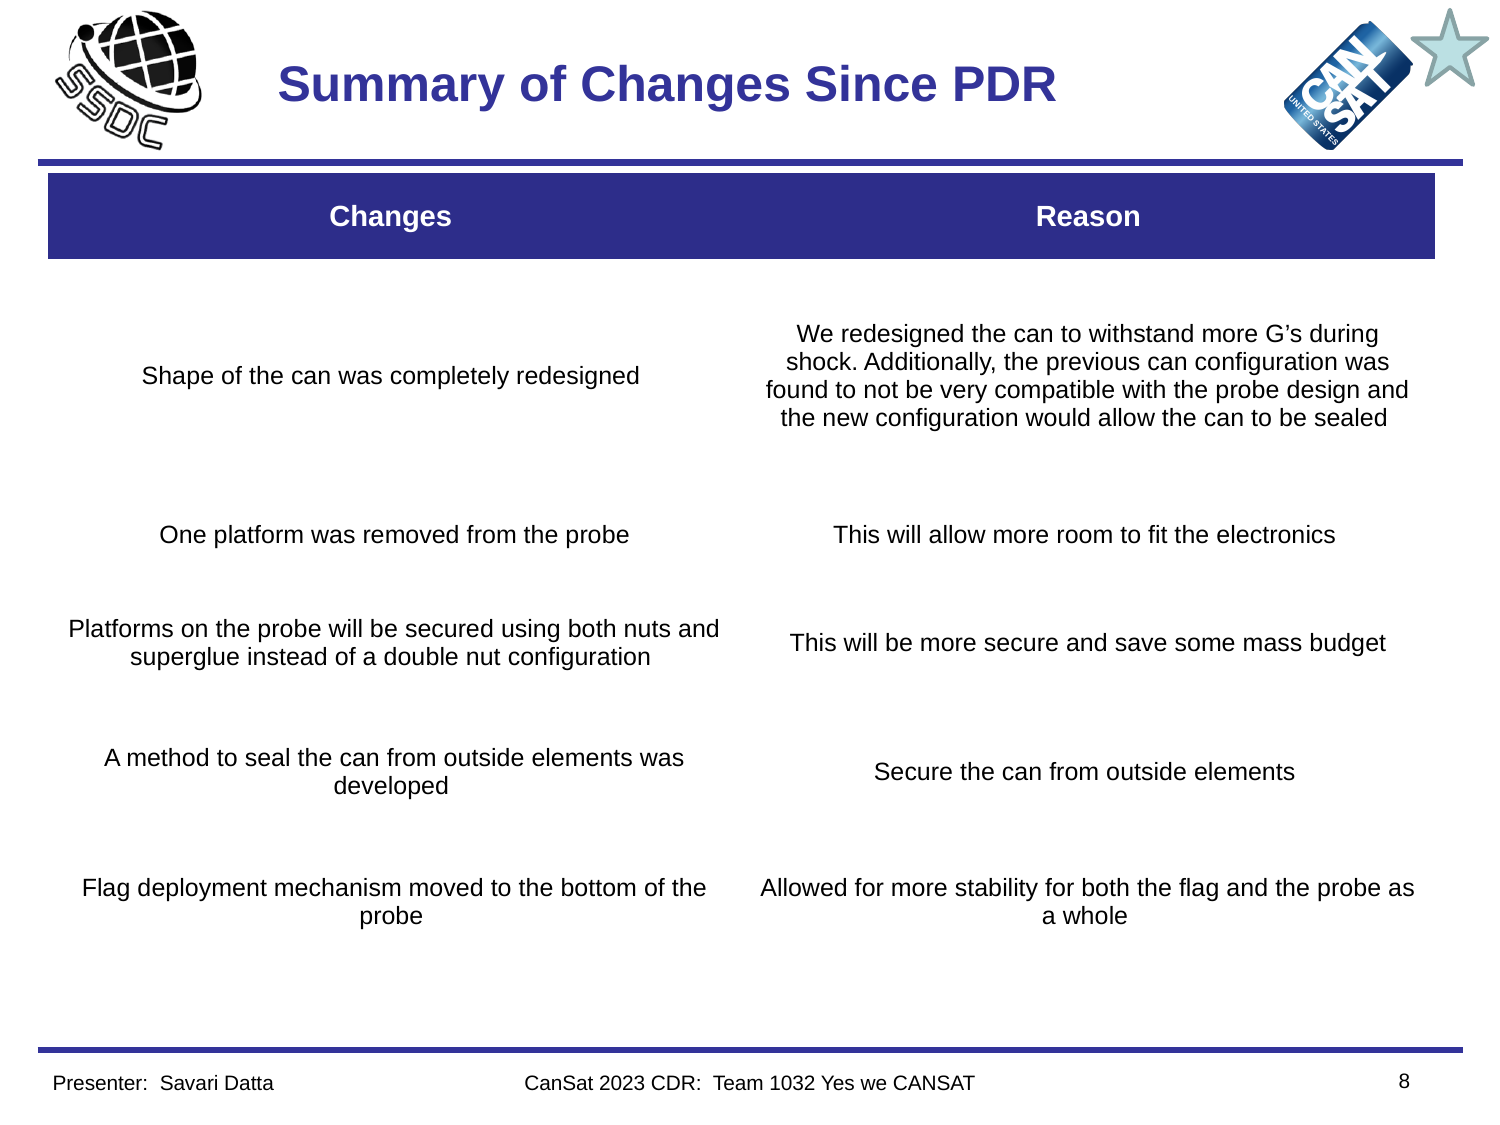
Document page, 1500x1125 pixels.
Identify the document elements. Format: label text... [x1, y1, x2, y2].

table_cell This will be more secure and save some mass budget [742, 578, 1435, 707]
table_cell Secure the can from outside elements [742, 707, 1435, 837]
table_cell One platform was removed from the probe [48, 492, 742, 578]
table_cell Shape of the can was completely redesigned [48, 259, 742, 492]
slide_number 8 [1312, 1059, 1425, 1100]
table_cell Allowed for more stability for both the flag and the probe as a whole [742, 837, 1435, 966]
table_cell This will allow more room to fit the electronics [742, 492, 1435, 578]
picture [1284, 21, 1413, 150]
table_header Reason [742, 173, 1435, 259]
table_cell Platforms on the probe will be secured using both nuts and superglue instead of a double nut configuration [48, 578, 742, 707]
table_cell We redesigned the can to withstand more G’s during shock. Additionally, the previous can configuration was found to not be very compatible with the probe design and the new configuration would allow the can to be sealed [742, 259, 1435, 492]
table_cell Flag deployment mechanism moved to the bottom of the probe [48, 837, 742, 966]
text_box Presenter: Savari Datta [37, 1062, 413, 1103]
table_header Changes [48, 173, 742, 259]
footer CanSat 2023 CDR: Team 1032 Yes we CANSAT [450, 1062, 1050, 1103]
text_box [1412, 9, 1488, 85]
table_cell A method to seal the can from outside elements was developed [48, 707, 742, 837]
picture [10, 7, 263, 153]
title Summary of Changes Since PDR [262, 12, 1150, 150]
